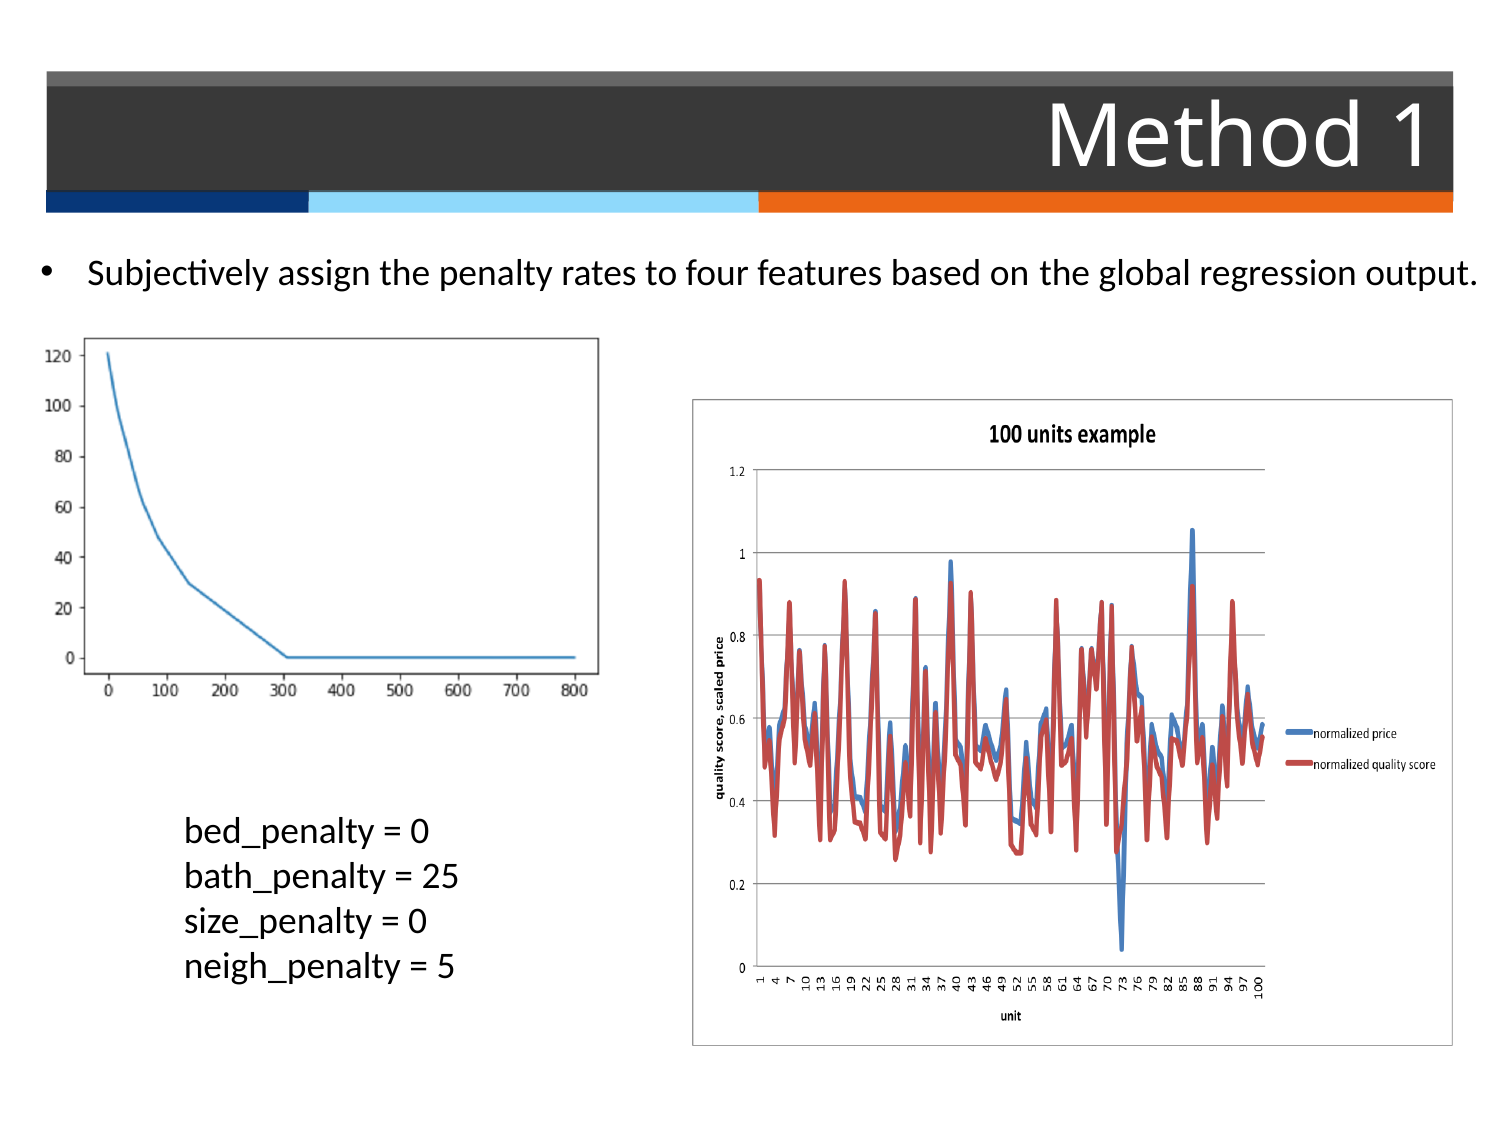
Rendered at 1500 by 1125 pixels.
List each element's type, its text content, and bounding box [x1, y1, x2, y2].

text_box Subjectively assign the penalty rates to four features based on the global regression output. [25, 240, 1495, 301]
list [572, 397, 1500, 1046]
text_box bed_penalty = 0 bath_penalty = 25 size_penalty = 0 neigh_penalty = 5 [168, 798, 554, 994]
picture [21, 322, 658, 722]
title Method 1 [46, 71, 1454, 193]
